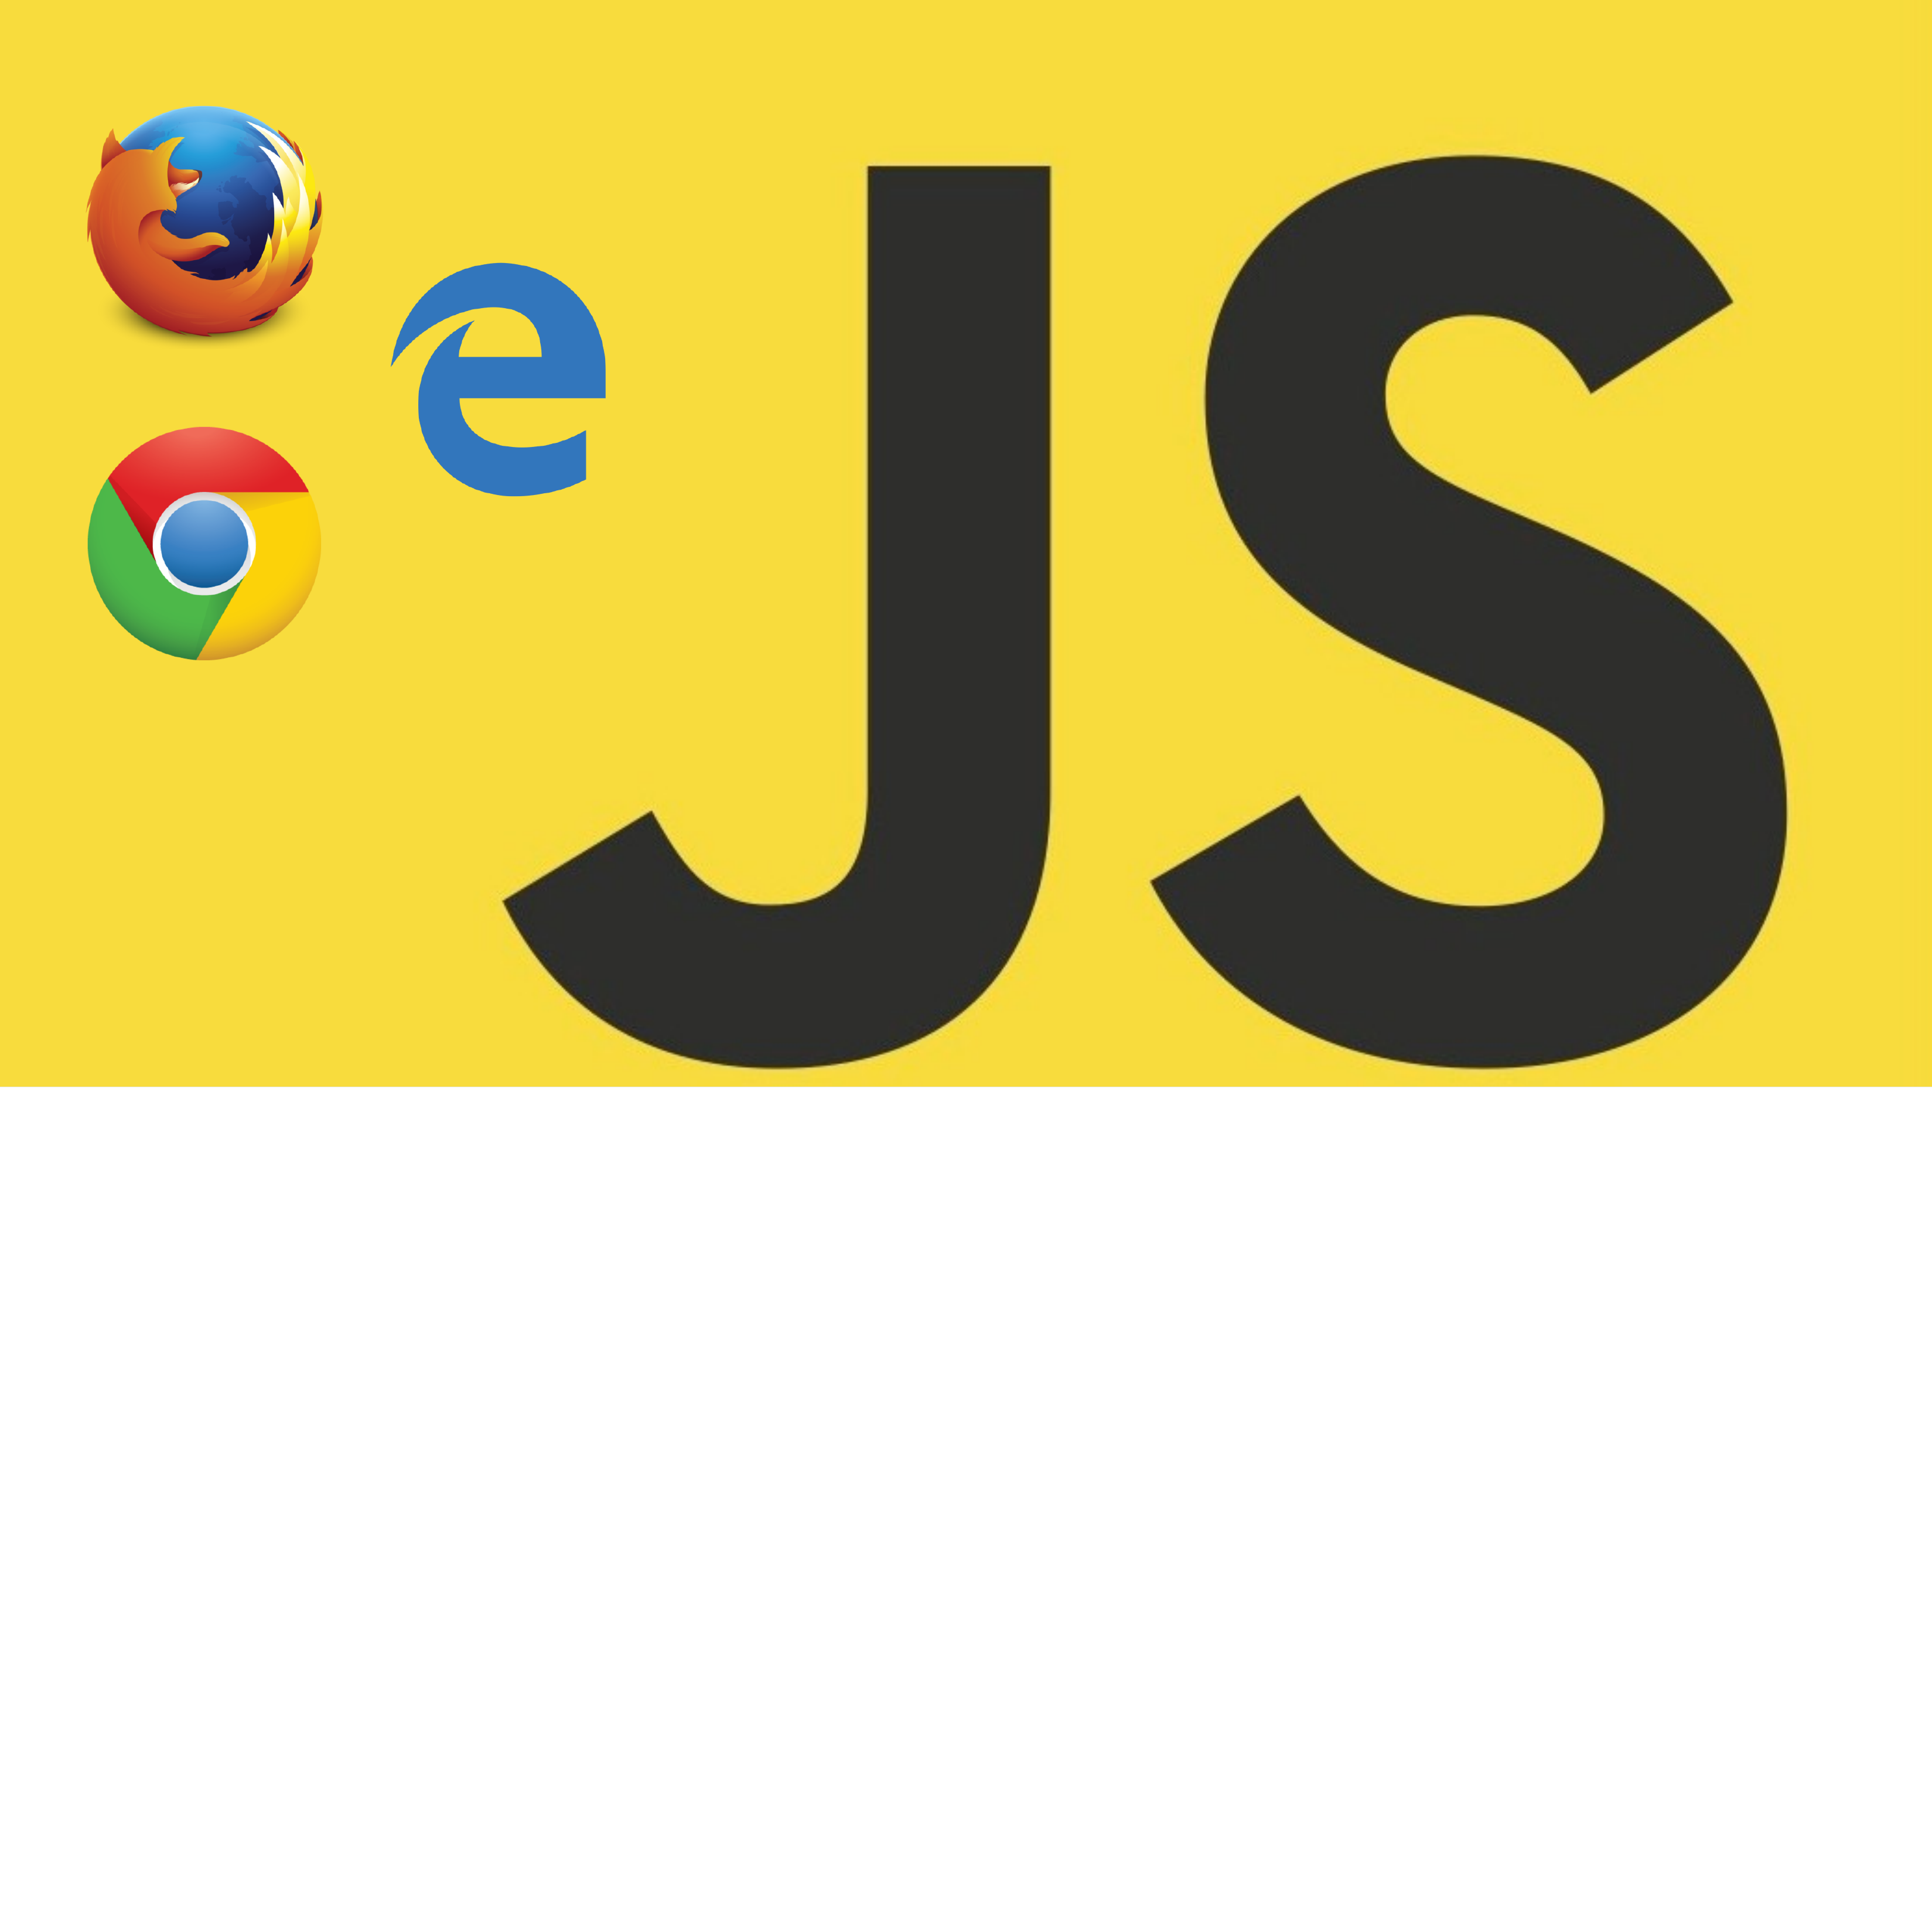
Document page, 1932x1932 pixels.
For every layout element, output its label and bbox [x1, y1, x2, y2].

text_box [0, 0, 1932, 1087]
text_box [78, 97, 330, 349]
text_box [78, 417, 330, 670]
text_box [378, 253, 630, 506]
